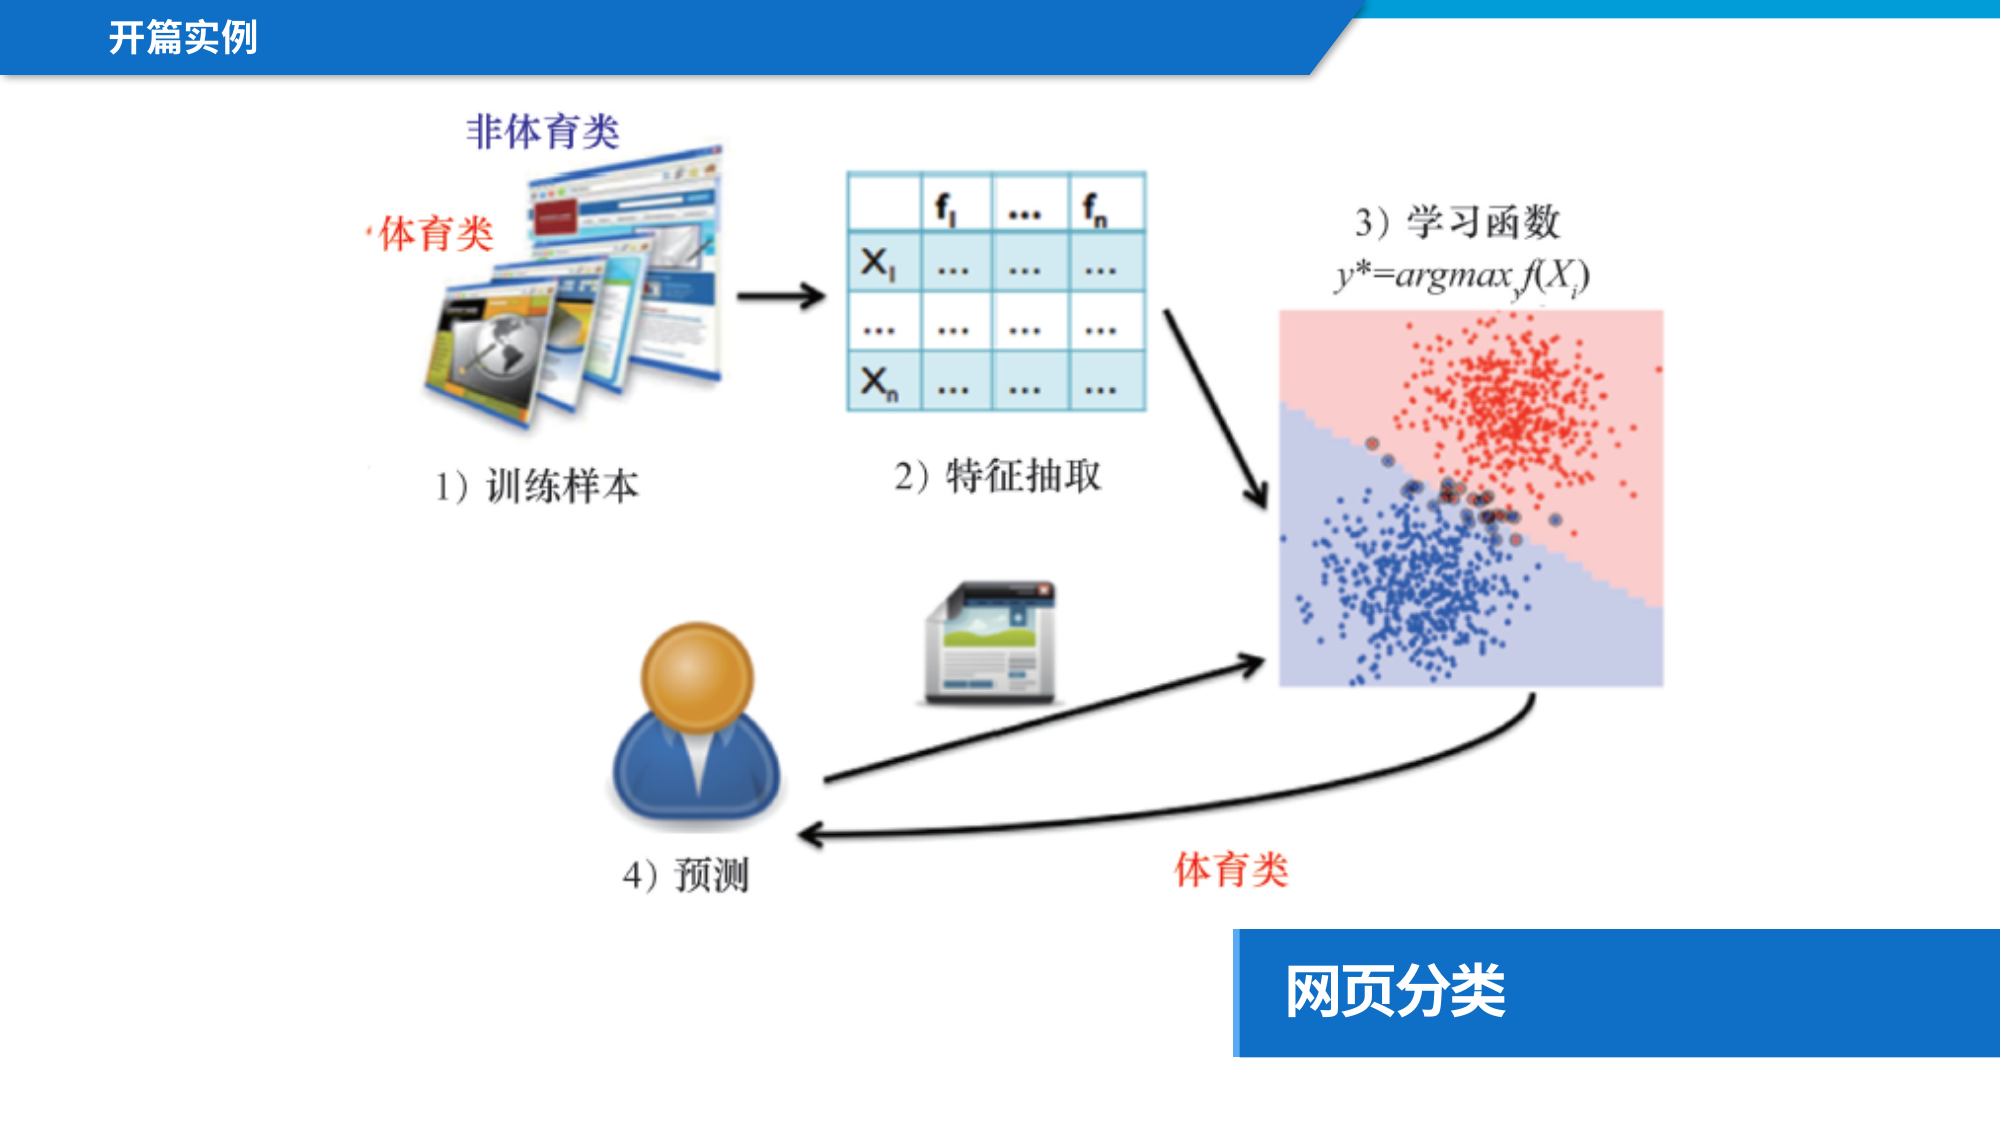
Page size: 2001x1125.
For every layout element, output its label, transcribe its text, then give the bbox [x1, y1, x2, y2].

list 开篇实例 [93, 11, 1138, 68]
picture [327, 98, 1673, 910]
list 网页分类 [1239, 929, 2000, 1058]
